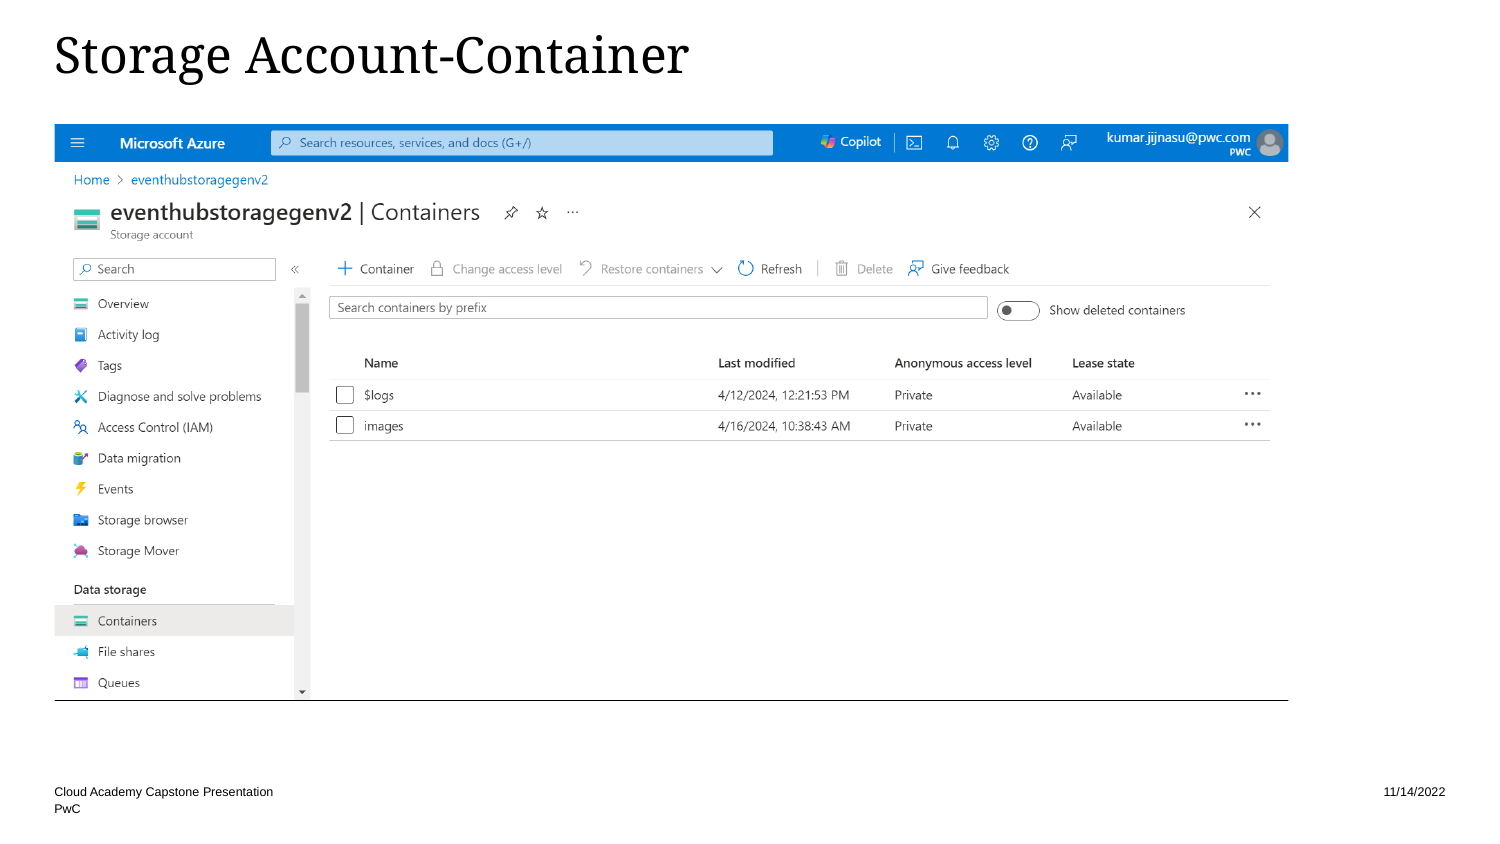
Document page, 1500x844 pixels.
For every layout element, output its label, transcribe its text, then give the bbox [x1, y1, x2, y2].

picture [54, 123, 1289, 702]
title Storage Account-Container [54, 32, 1326, 132]
